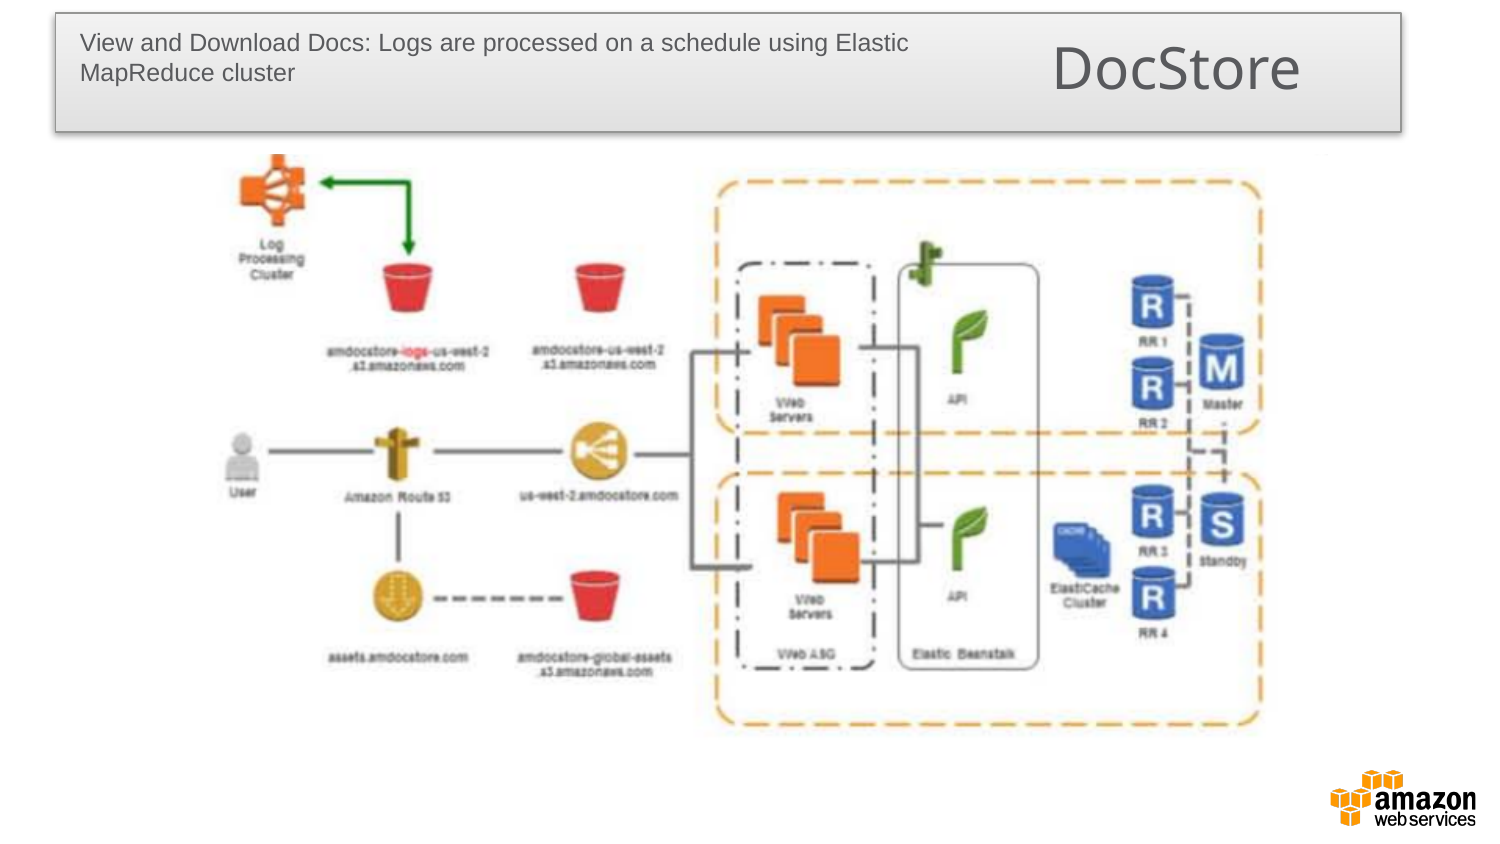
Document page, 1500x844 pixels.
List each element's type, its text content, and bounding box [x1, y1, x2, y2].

list DocStore [1049, 23, 1391, 132]
title [55, 12, 1402, 133]
picture [194, 153, 1328, 747]
text_box View and Download Docs: Logs are processed on a schedule using Elastic MapReduce cluster [64, 19, 1049, 137]
